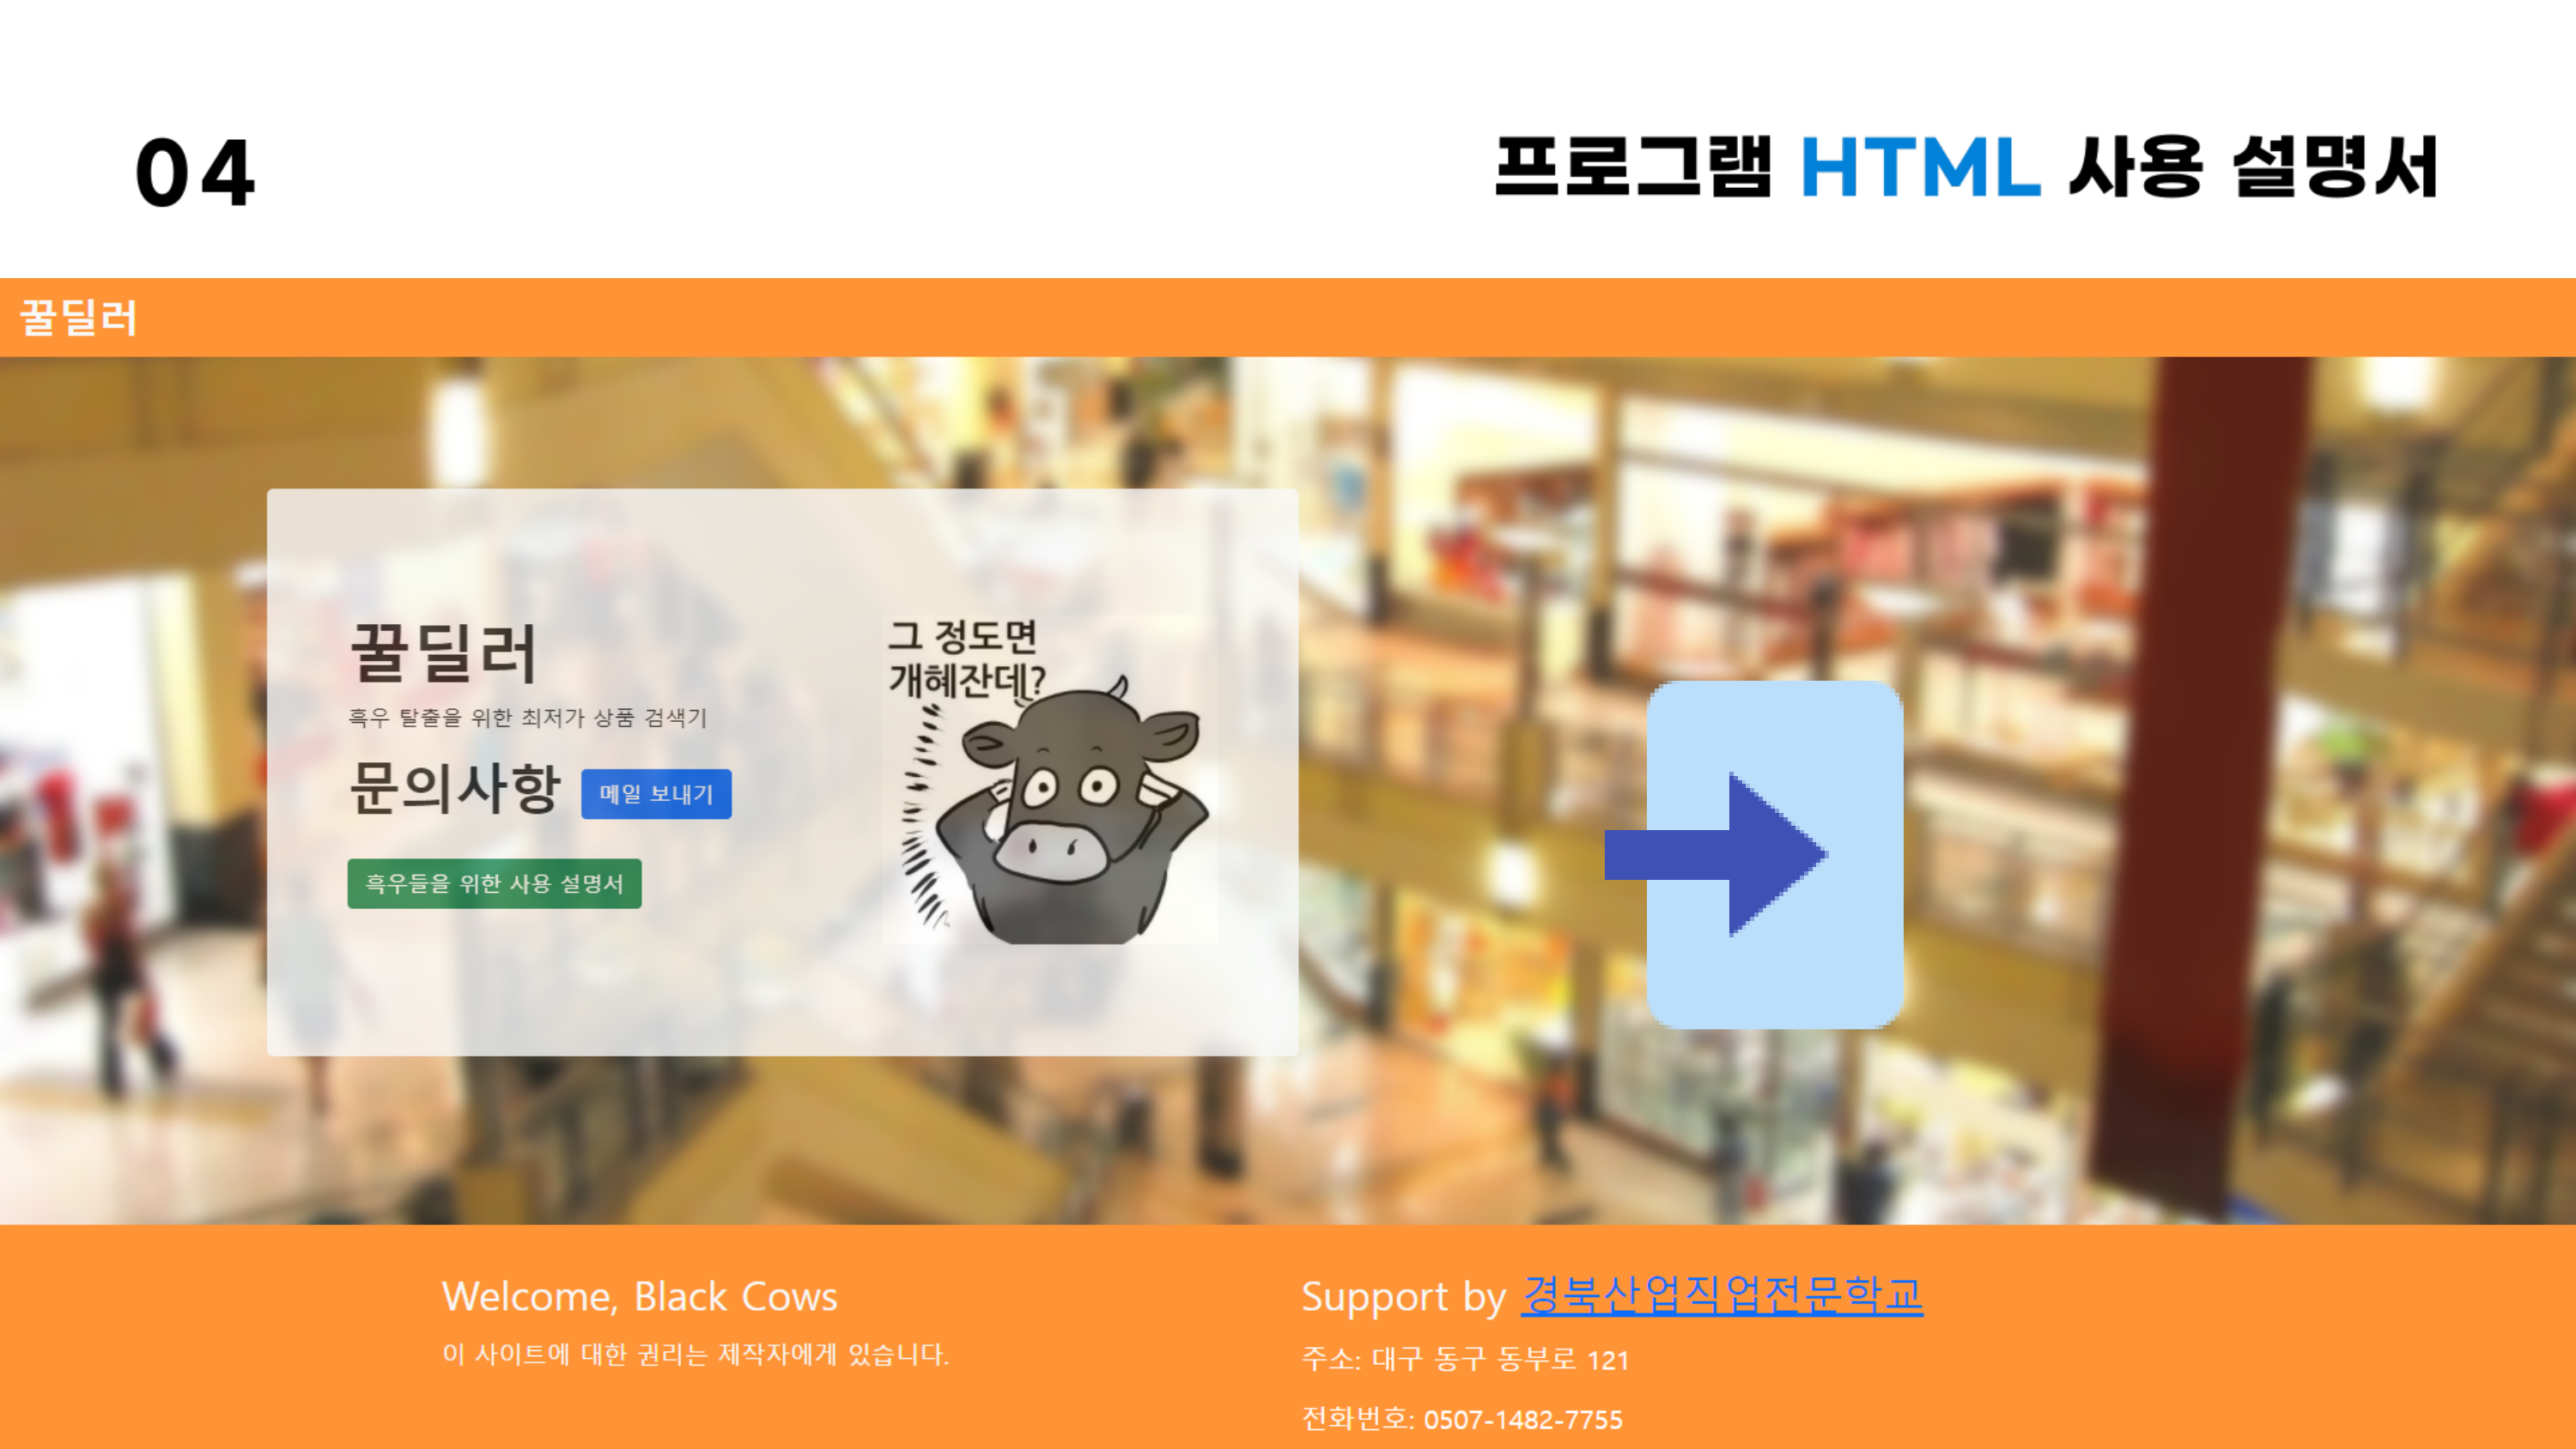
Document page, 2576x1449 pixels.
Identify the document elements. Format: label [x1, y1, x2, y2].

picture [0, 278, 2576, 1449]
picture [1290, 112, 2475, 257]
picture [121, 112, 293, 274]
